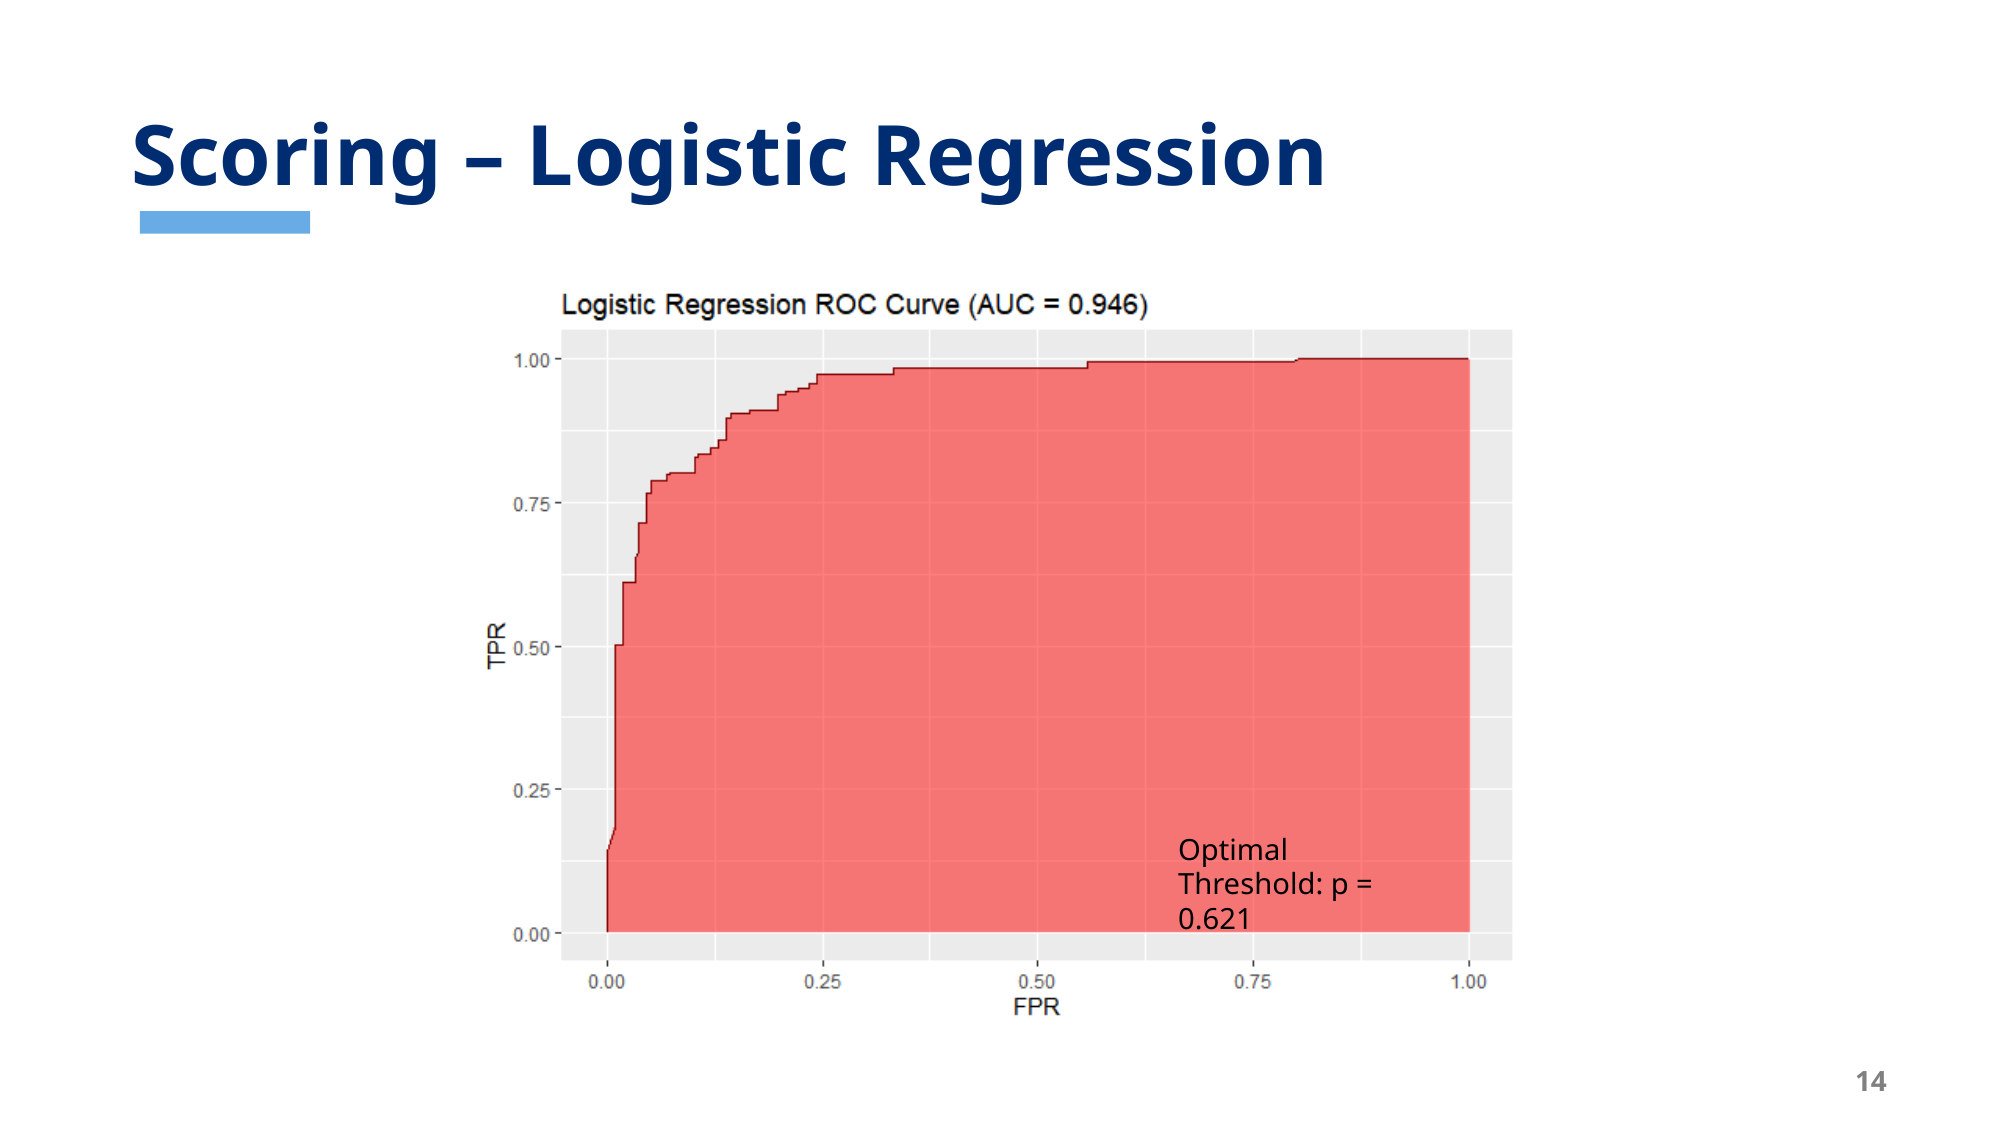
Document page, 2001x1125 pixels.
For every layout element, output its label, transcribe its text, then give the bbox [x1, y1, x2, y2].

picture [474, 280, 1525, 1031]
title Scoring – Logistic Regression [116, 23, 1886, 211]
